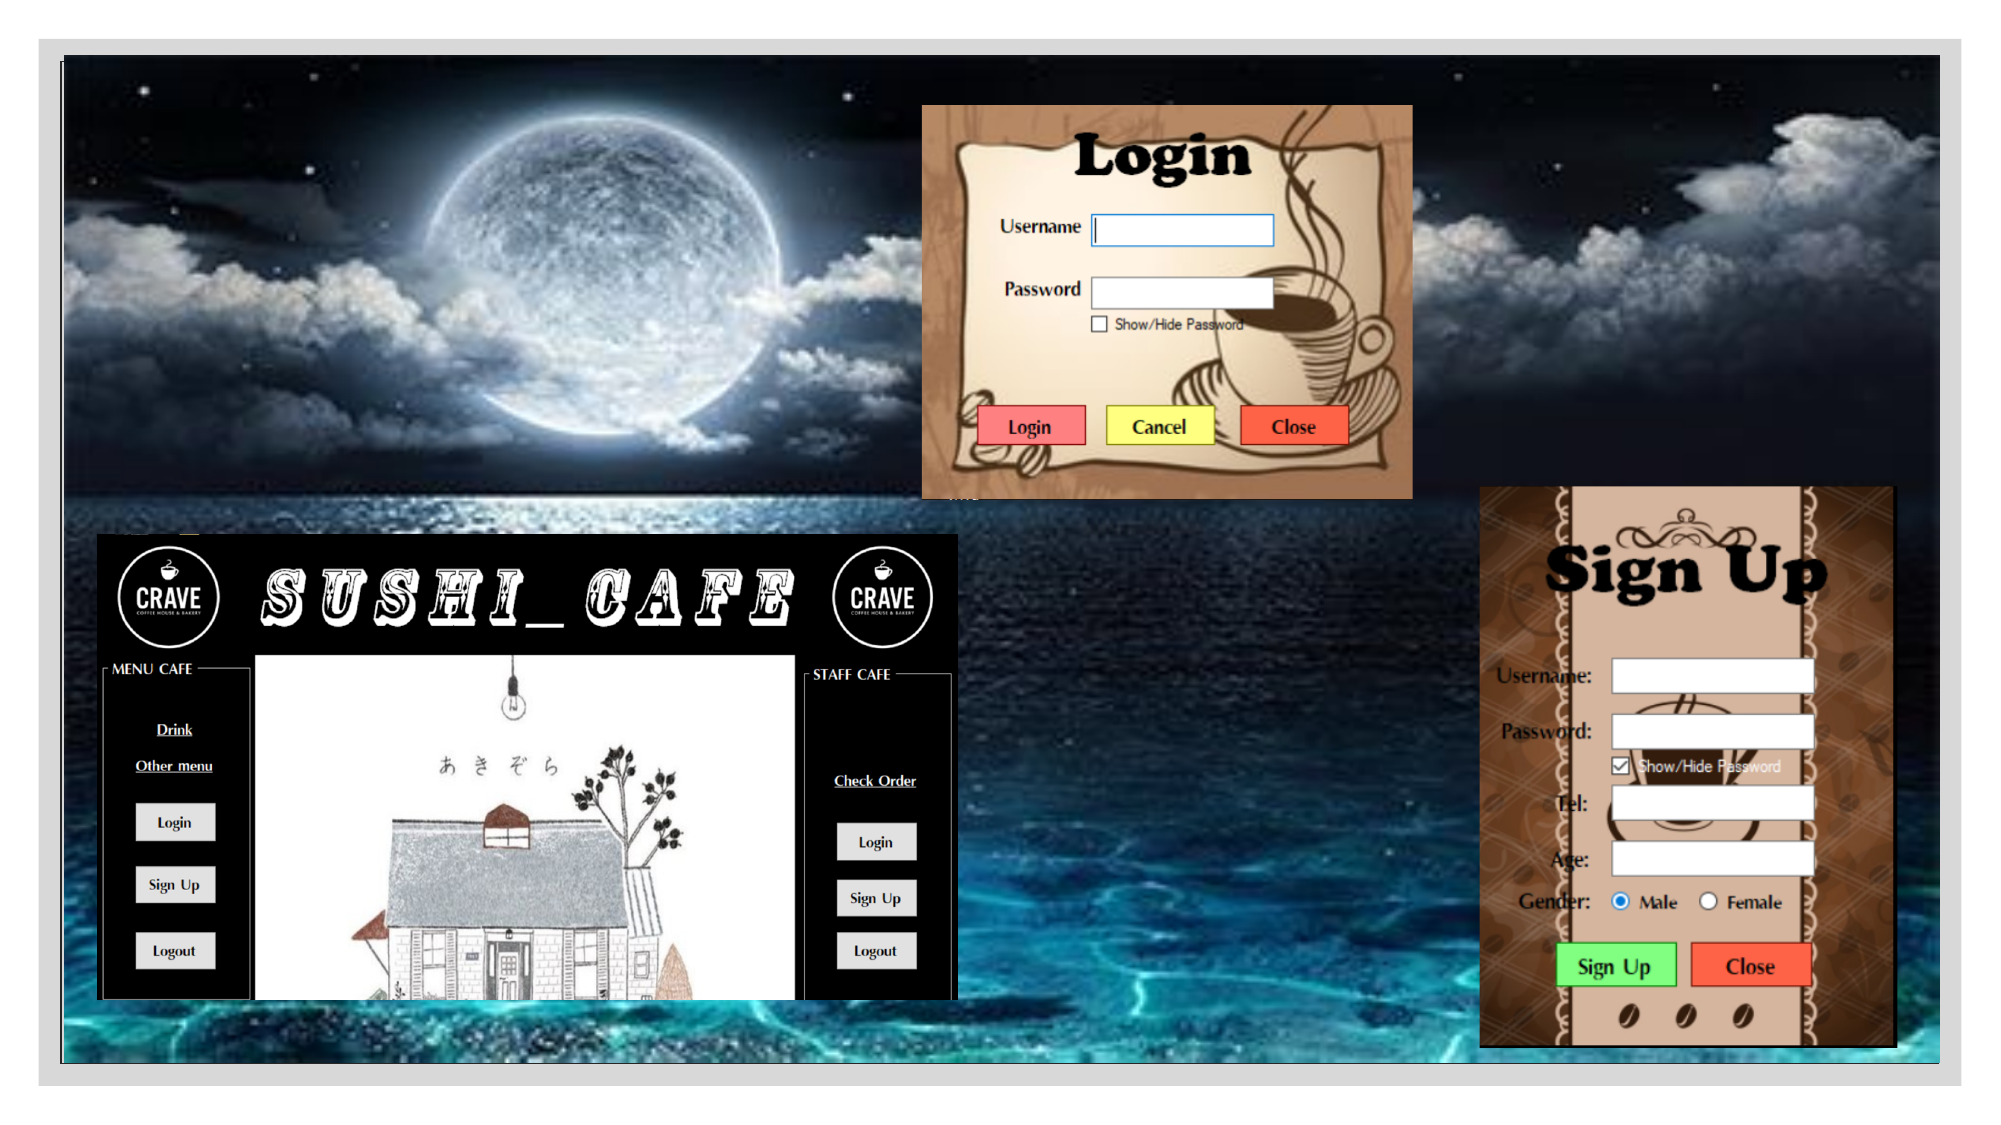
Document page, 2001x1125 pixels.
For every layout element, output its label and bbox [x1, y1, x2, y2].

picture [1479, 486, 1898, 1048]
picture [921, 105, 1413, 500]
list [63, 55, 1940, 1064]
picture [97, 534, 958, 1000]
